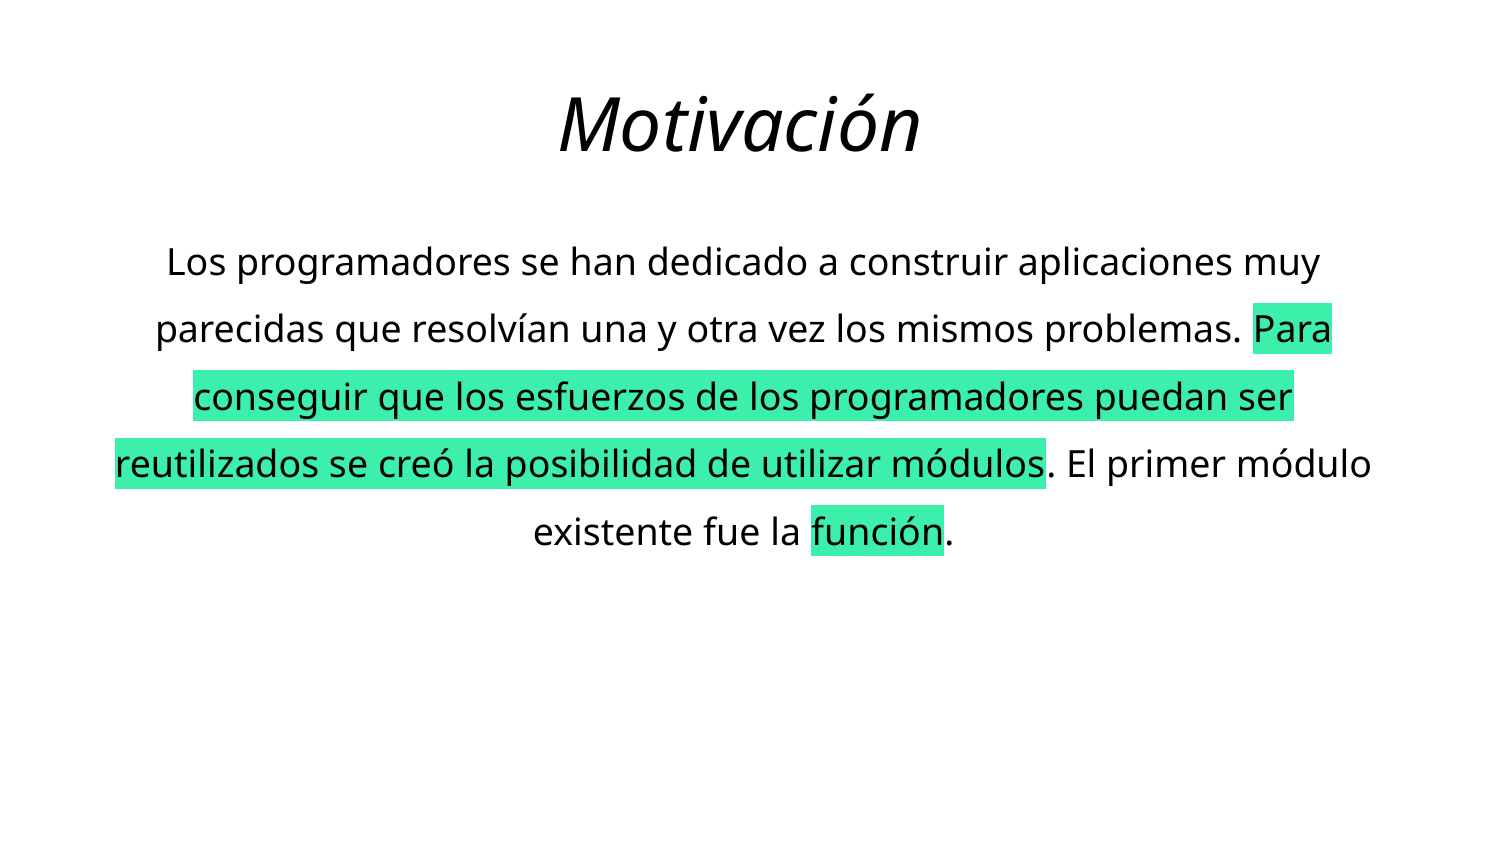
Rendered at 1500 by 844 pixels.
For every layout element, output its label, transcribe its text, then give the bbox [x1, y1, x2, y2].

text_box Motivación [358, 40, 1142, 203]
text_box Los programadores se han dedicado a construir aplicaciones muy parecidas que resolvían una y otra vez los mismos problemas. Para conseguir que los esfuerzos de los programadores puedan ser reutilizados se creó la posibilidad de utilizar módulos. El primer módulo existente fue la función. [90, 200, 1398, 635]
